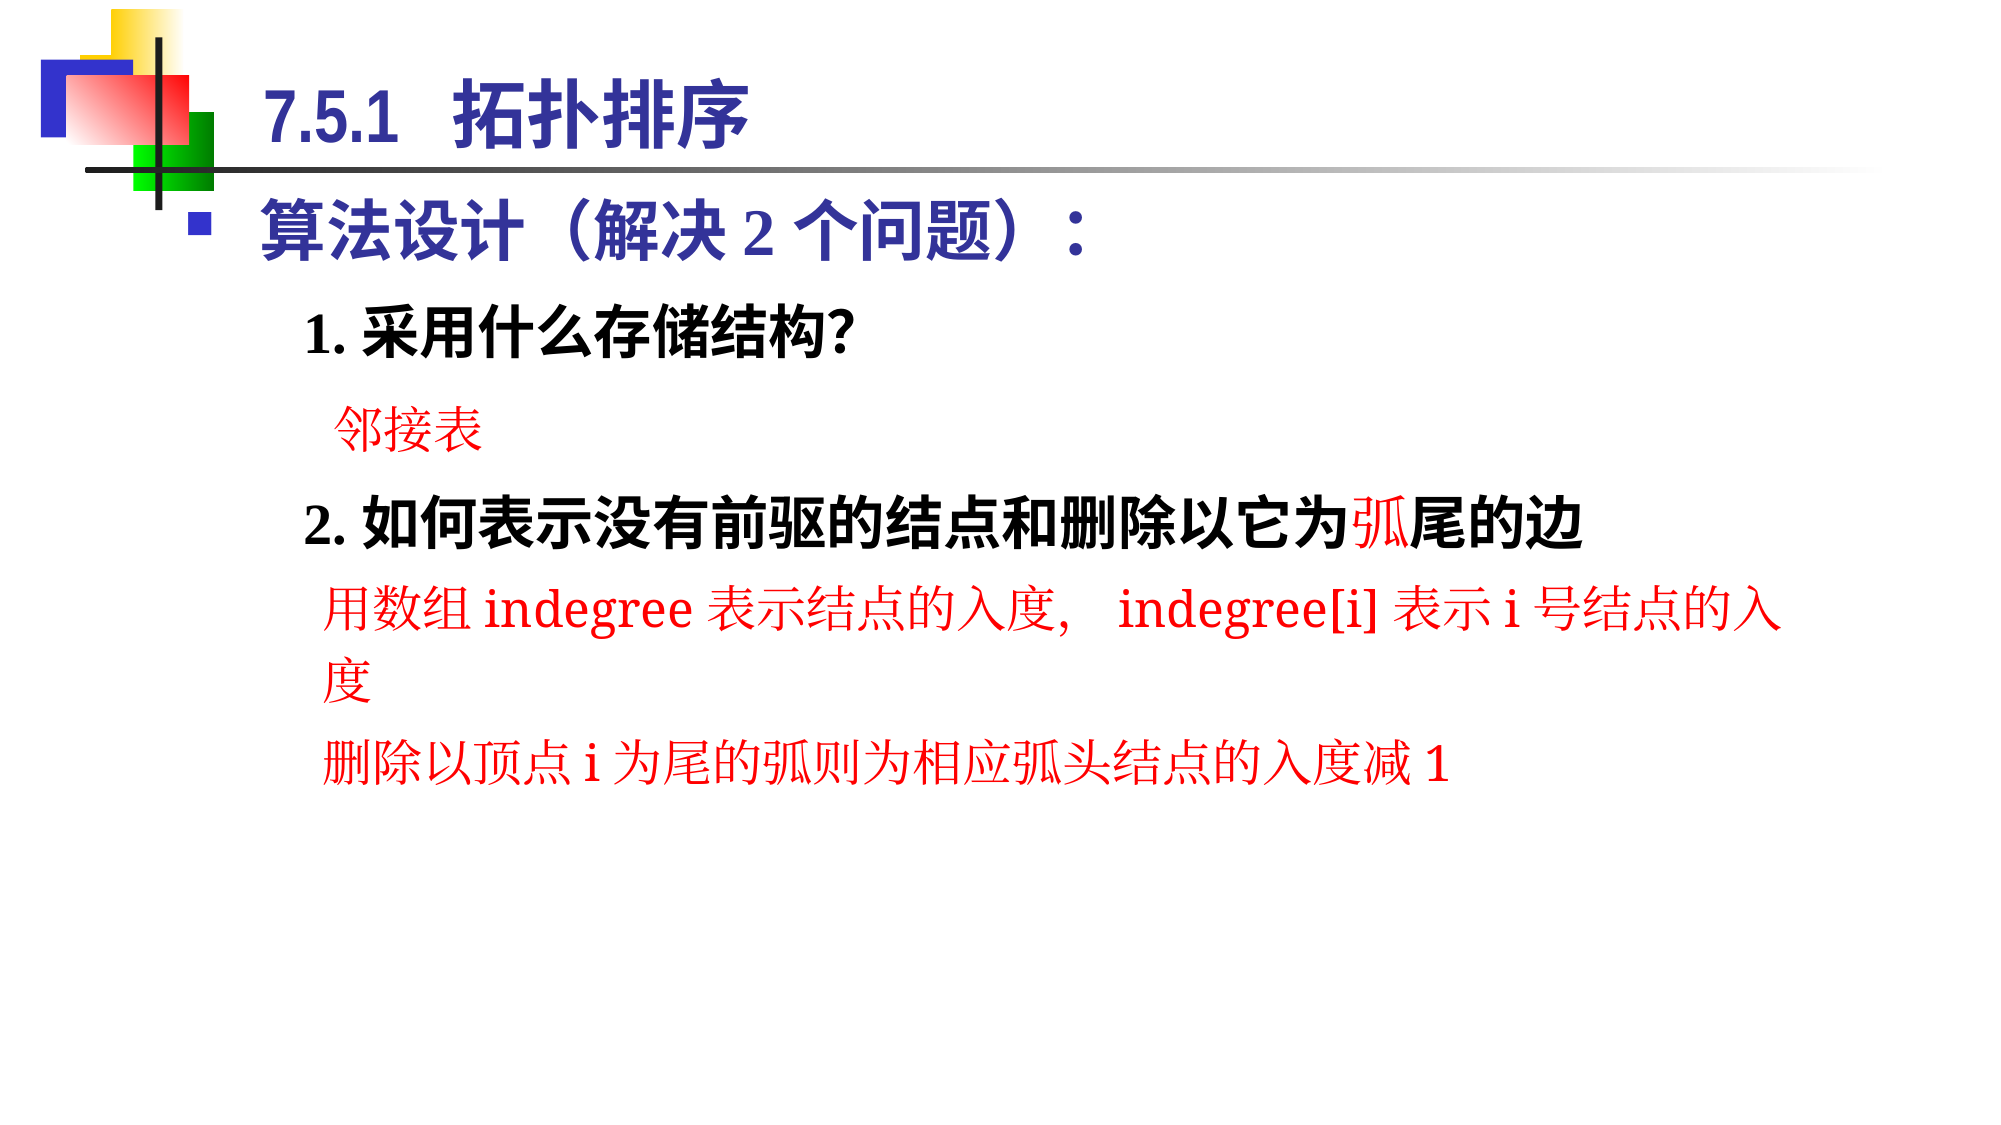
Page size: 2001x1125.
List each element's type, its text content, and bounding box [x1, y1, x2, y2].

text_box 算法设计（解决2个问题）： 1.采用什么存储结构？ 邻接表 2.如何表示没有前驱的结点和删除以它为弧尾的边 用数组indegree表示结点的入度，indegree[i]表示i号结点的入度 删除以顶点i为尾的弧则为相应弧头结点的入度减1 [169, 165, 1837, 988]
text_box 7.5.1 拓扑排序 [248, 60, 1953, 186]
